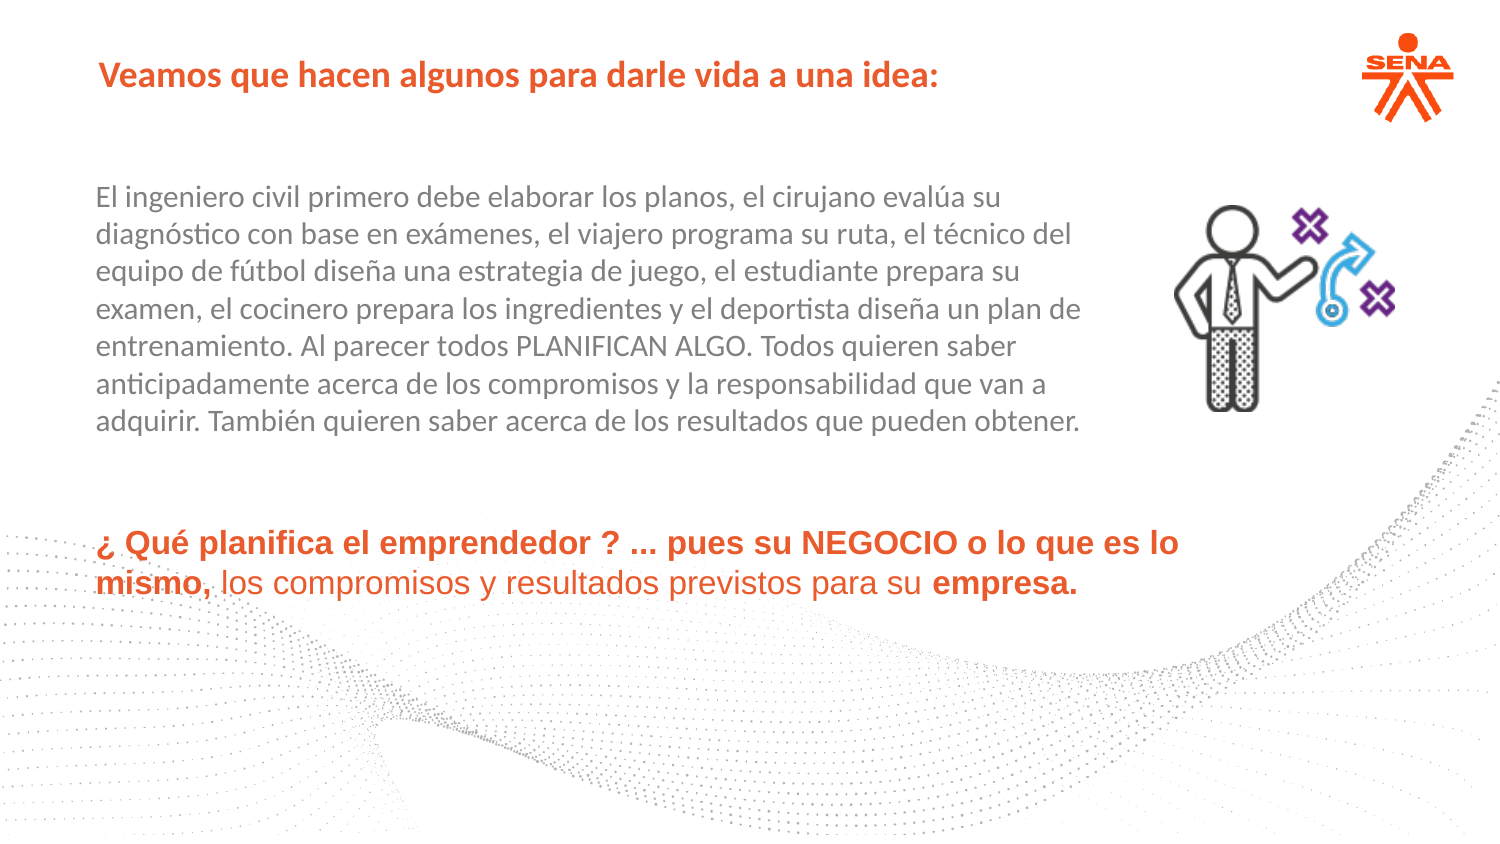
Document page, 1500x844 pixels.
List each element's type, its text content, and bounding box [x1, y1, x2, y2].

picture [0, 9, 1500, 835]
text_box Veamos que hacen algunos para darle vida a una idea: [91, 42, 1053, 103]
text_box El ingeniero civil primero debe elaborar los planos, el cirujano evalúa su diagnóstico con base en exámenes, el viajero programa su ruta, el técnico del equipo de fútbol diseña una estrategia de juego, el estudiante prepara su examen, el cocinero prepara los ingredientes y el deportista diseña un plan de entrenamiento. Al parecer todos PLANIFICAN ALGO. Todos quieren saber anticipadamente acerca de los compromisos y la responsabilidad que van a adquirir. También quieren saber acerca de los resultados que pueden obtener. [80, 168, 1115, 446]
text_box ¿ Qué planifica el emprendedor ? ... pues su NEGOCIO o lo que es lo mismo, los compromisos y resultados previstos para su empresa. [80, 513, 1216, 609]
